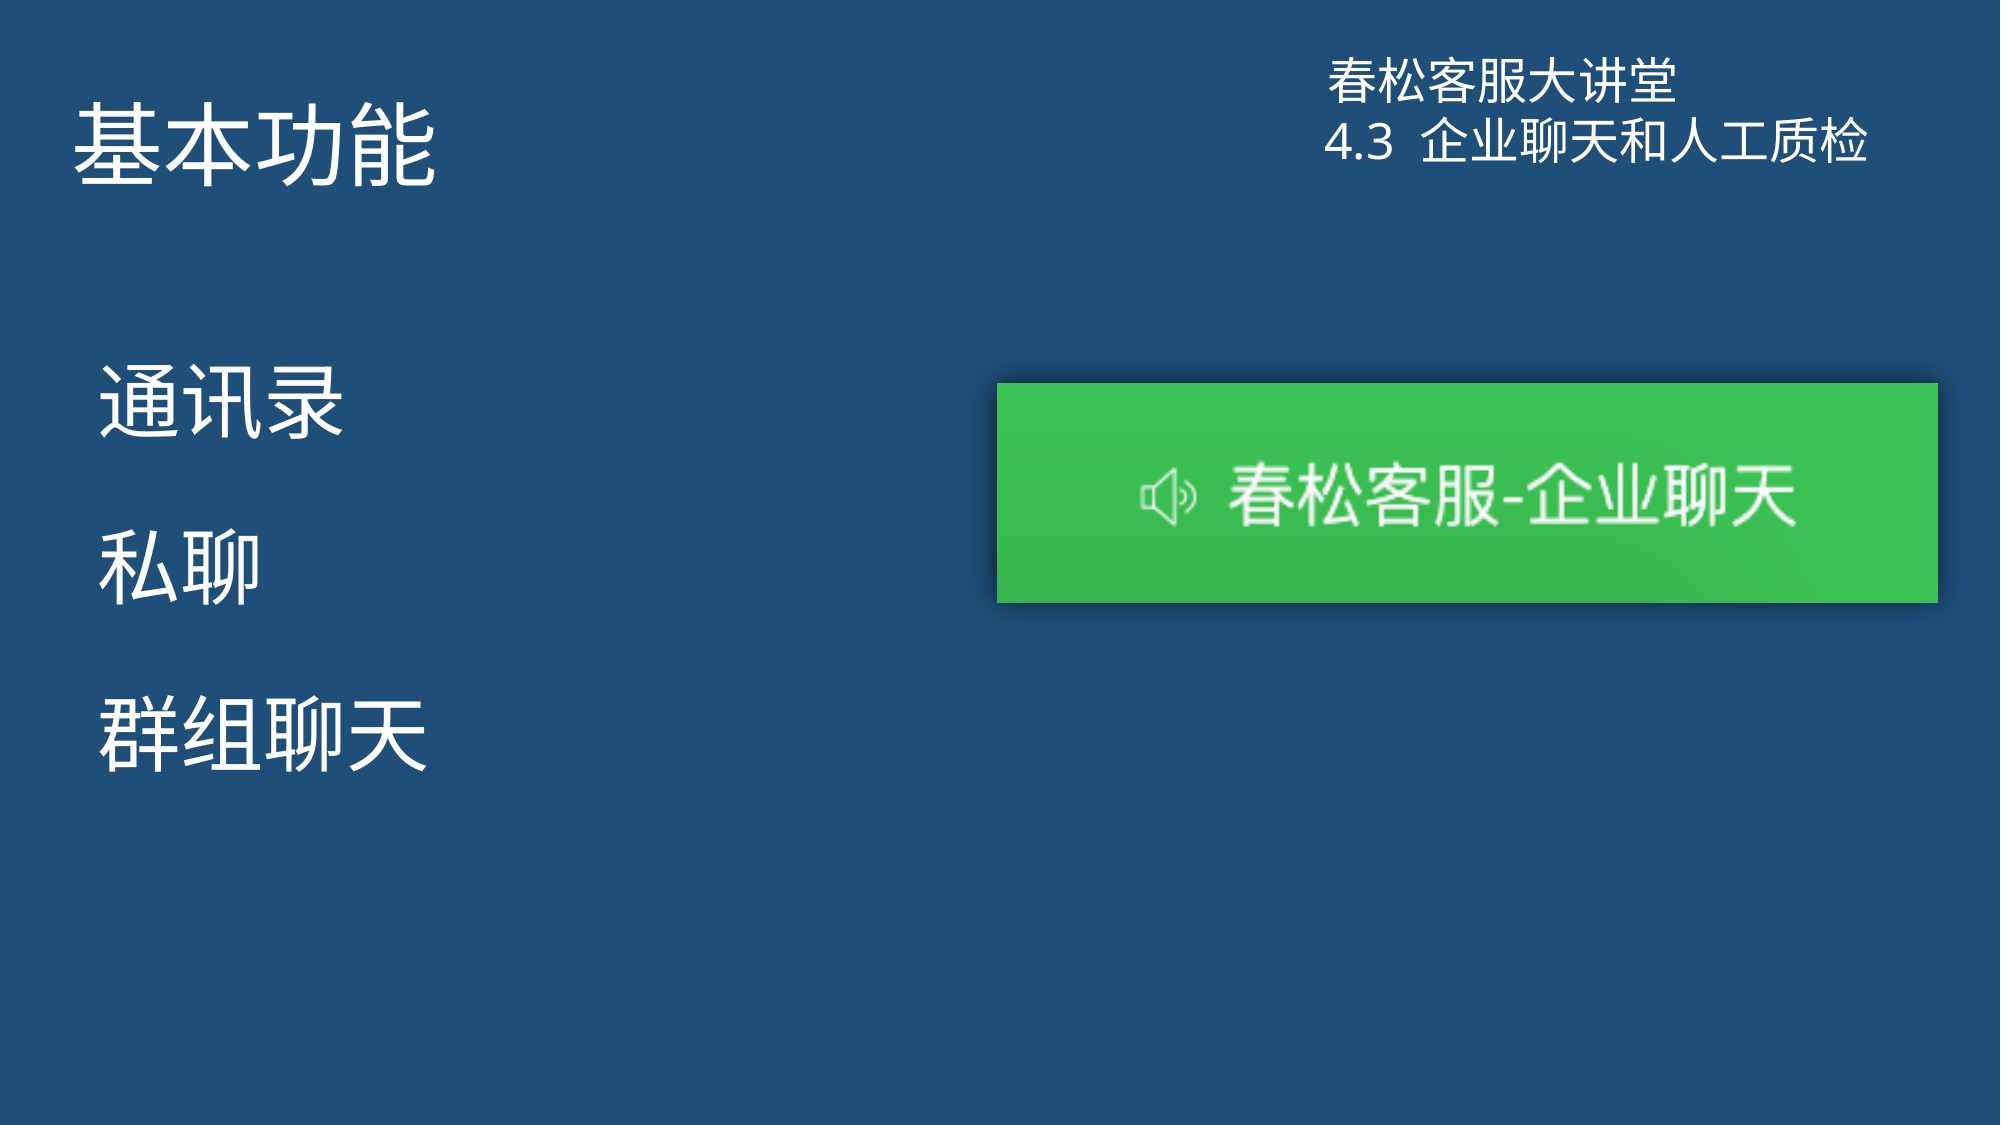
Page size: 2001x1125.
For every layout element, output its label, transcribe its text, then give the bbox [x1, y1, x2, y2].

text_box 春松客服大讲堂 [1313, 41, 1693, 117]
picture [997, 383, 1938, 603]
text_box 4.3 企业聊天和人工质检 [1309, 102, 1885, 178]
title 基本功能 [56, 41, 1136, 259]
text_box 群组聊天 [89, 624, 764, 790]
text_box 私聊 [89, 457, 1246, 623]
text_box 通讯录 [89, 291, 764, 457]
